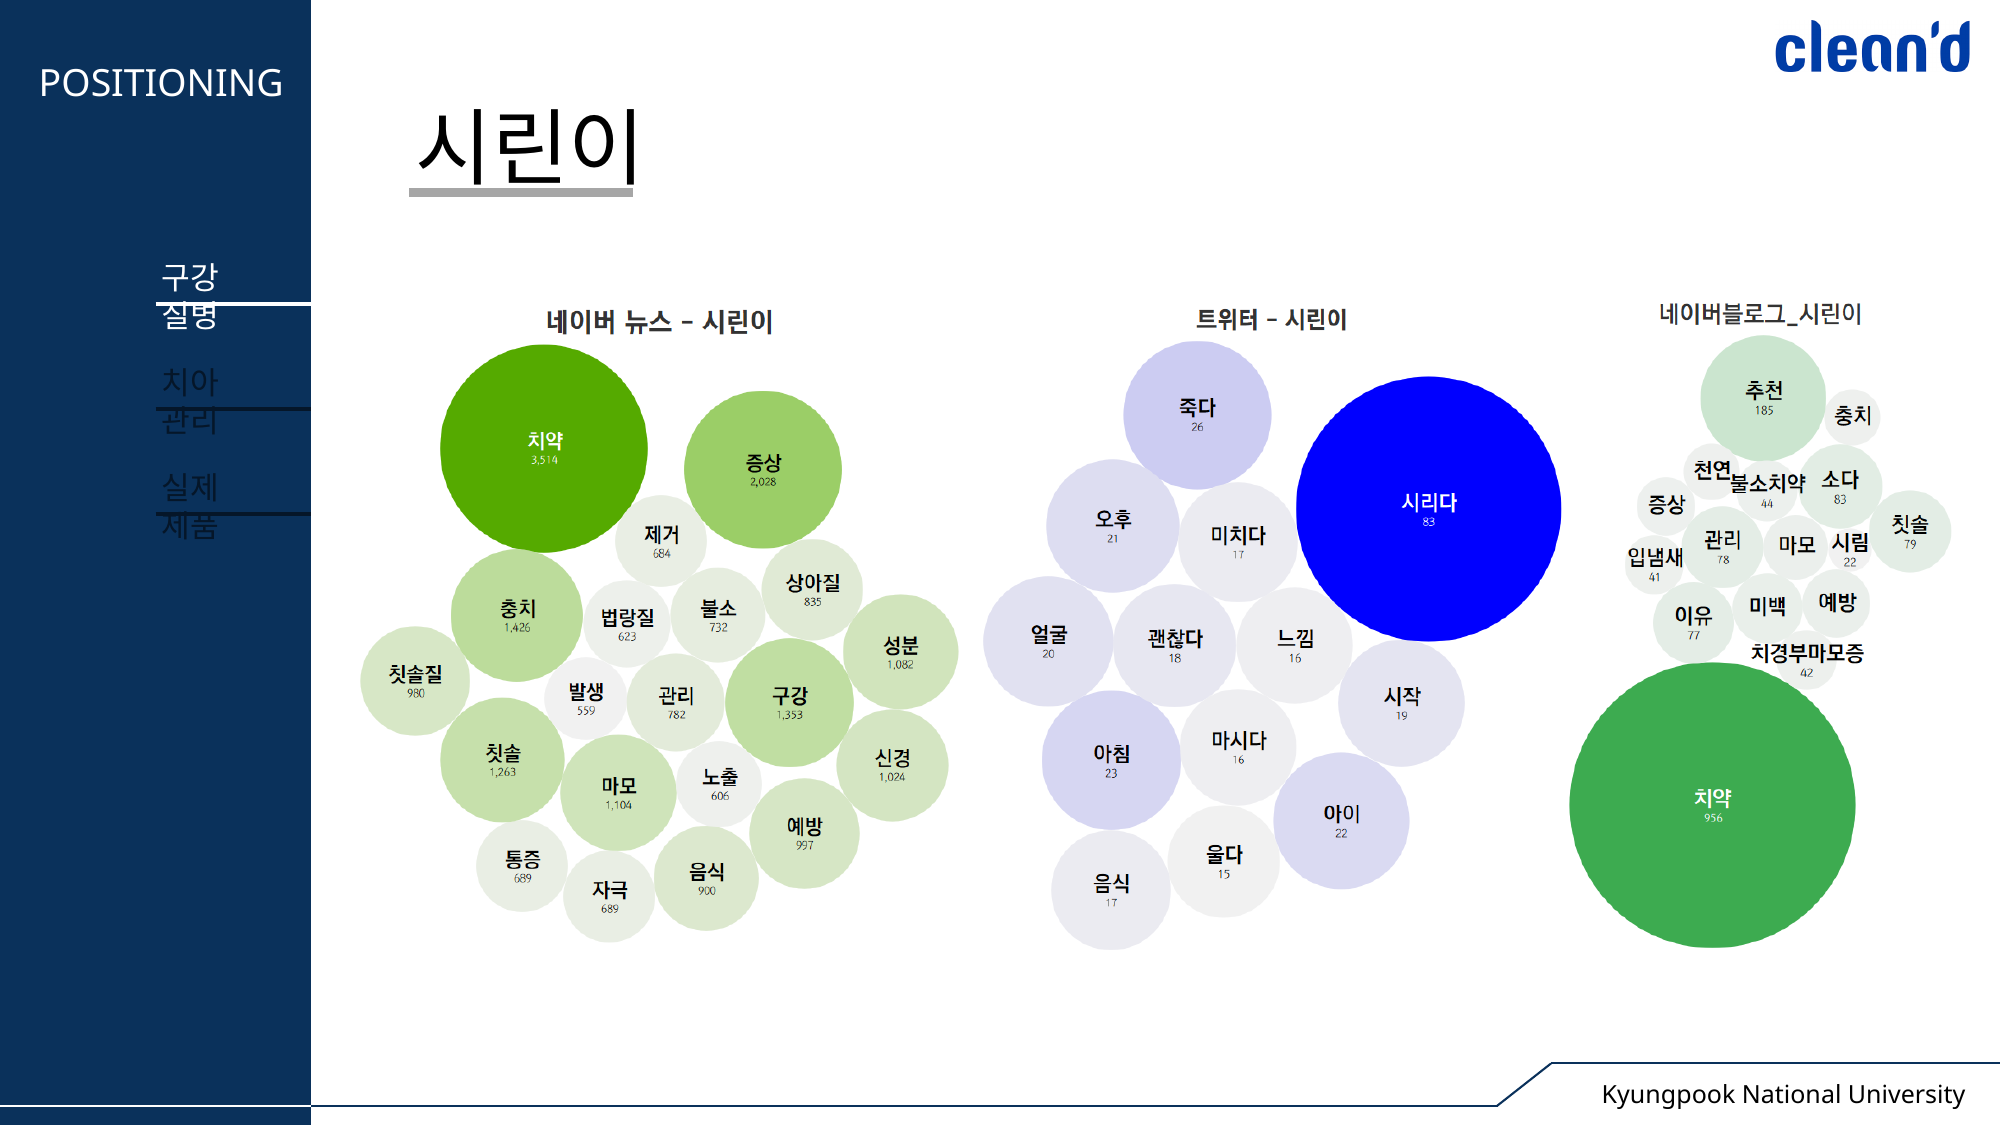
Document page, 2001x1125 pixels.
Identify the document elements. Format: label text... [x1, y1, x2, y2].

picture [356, 294, 965, 952]
text_box 시린이 [401, 88, 820, 203]
text_box [0, 0, 312, 1063]
picture [977, 297, 1957, 950]
text_box [0, 1107, 312, 1125]
text_box Kyungpook National University [1586, 1107, 2000, 1117]
text_box 구강 질병 [146, 250, 295, 341]
text_box 치아 관리 [146, 355, 295, 446]
text_box POSITIONING [24, 51, 312, 112]
picture [1775, 20, 1970, 72]
text_box 실제 제품 [146, 460, 295, 551]
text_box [0, 1063, 2000, 1107]
